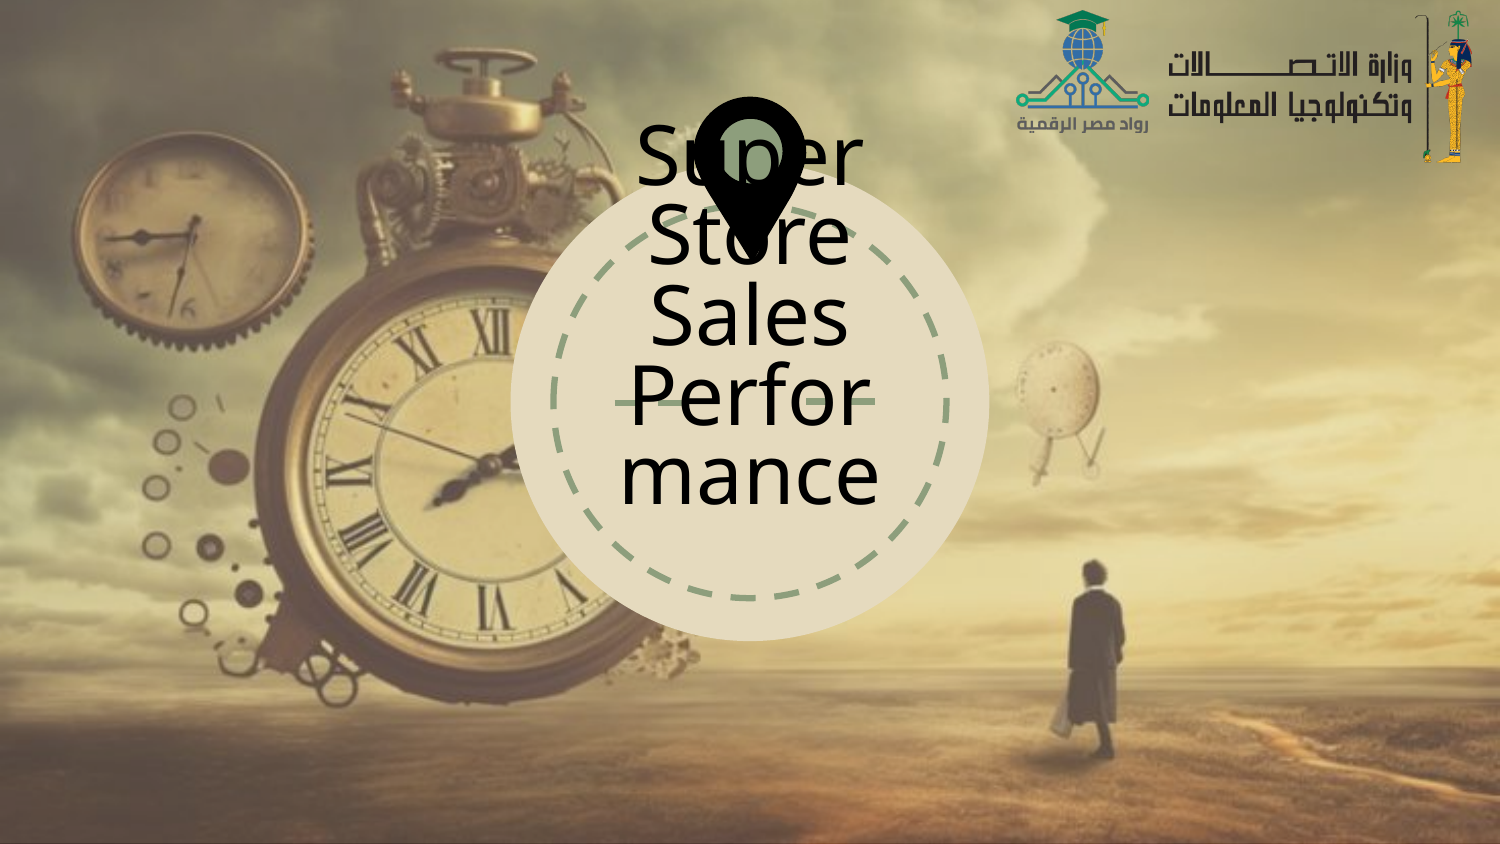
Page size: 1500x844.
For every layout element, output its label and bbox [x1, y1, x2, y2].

text_box [510, 96, 990, 642]
picture [0, 0, 1500, 844]
